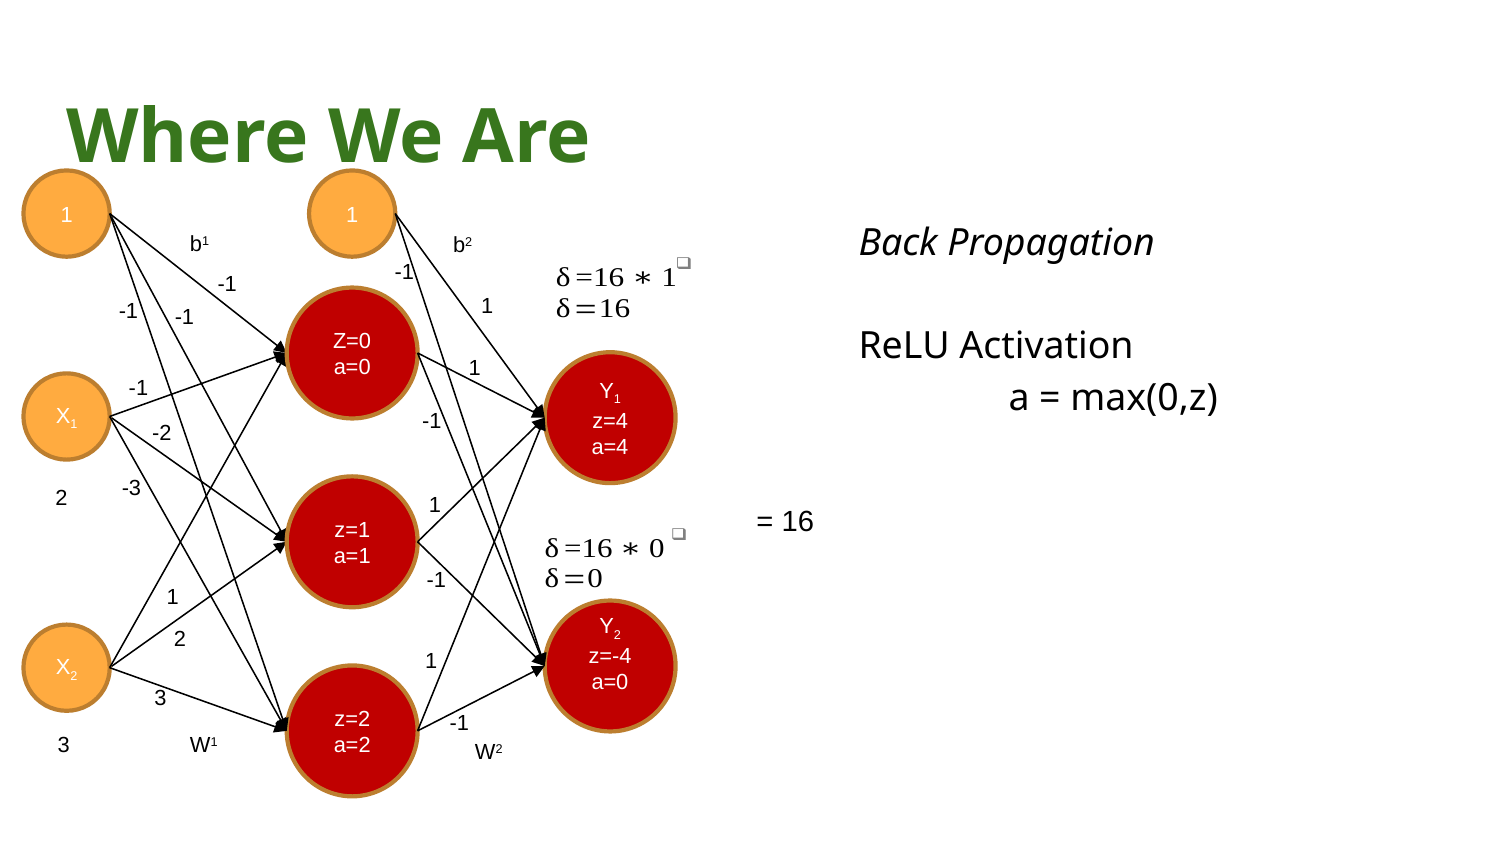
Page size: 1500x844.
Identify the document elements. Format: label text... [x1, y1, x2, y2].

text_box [109, 667, 287, 732]
text_box X1 [21, 371, 102, 462]
text_box 3 [42, 723, 85, 765]
list Back Propagation ReLU Activation a = max(0,z) [843, 195, 1438, 731]
text_box 1 [306, 168, 398, 259]
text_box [417, 673, 545, 732]
text_box z=2 a=2 [285, 663, 420, 799]
text_box Z=0 a=0 [292, 285, 388, 421]
text_box 2 [40, 476, 83, 518]
text_box -1 [379, 250, 388, 292]
text_box X2 [21, 622, 103, 713]
text_box -1 [434, 739, 484, 743]
text_box Y1 z=4 a=4 [552, 350, 678, 486]
title Where We Are [51, 72, 1449, 167]
text_box z=1 a=1 [292, 474, 389, 610]
text_box W2 [460, 739, 533, 772]
text_box W1 [175, 740, 248, 765]
text_box 1 [21, 168, 112, 259]
text_box Y2 z=-4 a=0 [552, 598, 678, 734]
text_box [109, 213, 287, 667]
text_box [395, 213, 545, 667]
